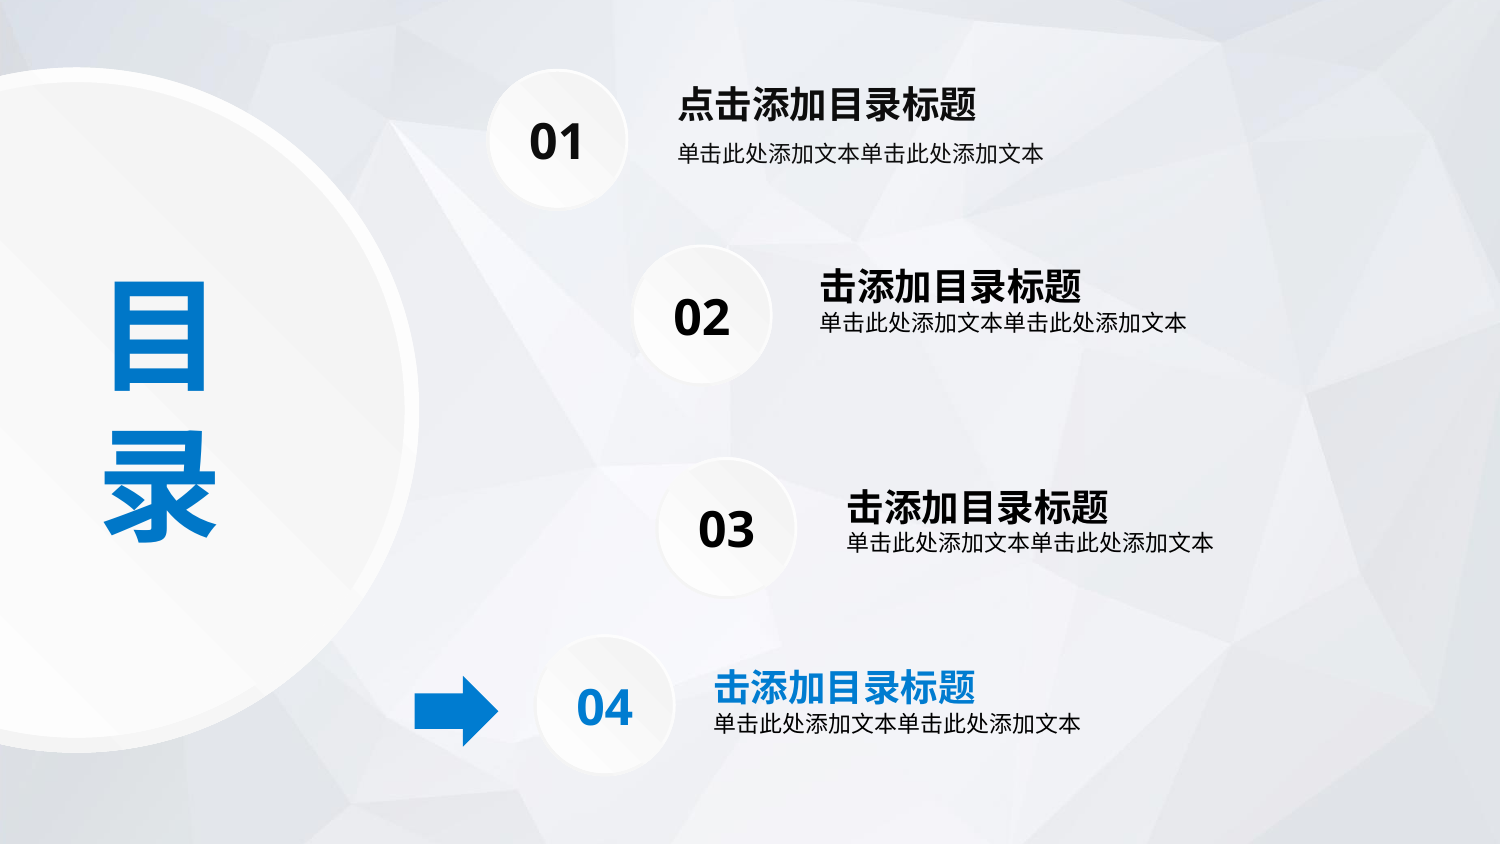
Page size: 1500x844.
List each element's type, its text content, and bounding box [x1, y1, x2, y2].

text_box 击添加目录标题 单击此处添加文本单击此处添加文本 [832, 476, 1262, 564]
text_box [533, 634, 676, 777]
picture [0, 0, 1500, 844]
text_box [655, 456, 798, 600]
text_box [424, 673, 501, 749]
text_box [486, 68, 629, 211]
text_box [630, 244, 773, 387]
text_box 击添加目录标题 单击此处添加文本单击此处添加文本 [805, 256, 1235, 343]
text_box 击添加目录标题 单击此处添加文本单击此处添加文本 [699, 656, 1128, 744]
text_box 点击添加目录标题 单击此处添加文本单击此处添加文本 [662, 73, 1092, 174]
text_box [0, 67, 420, 753]
